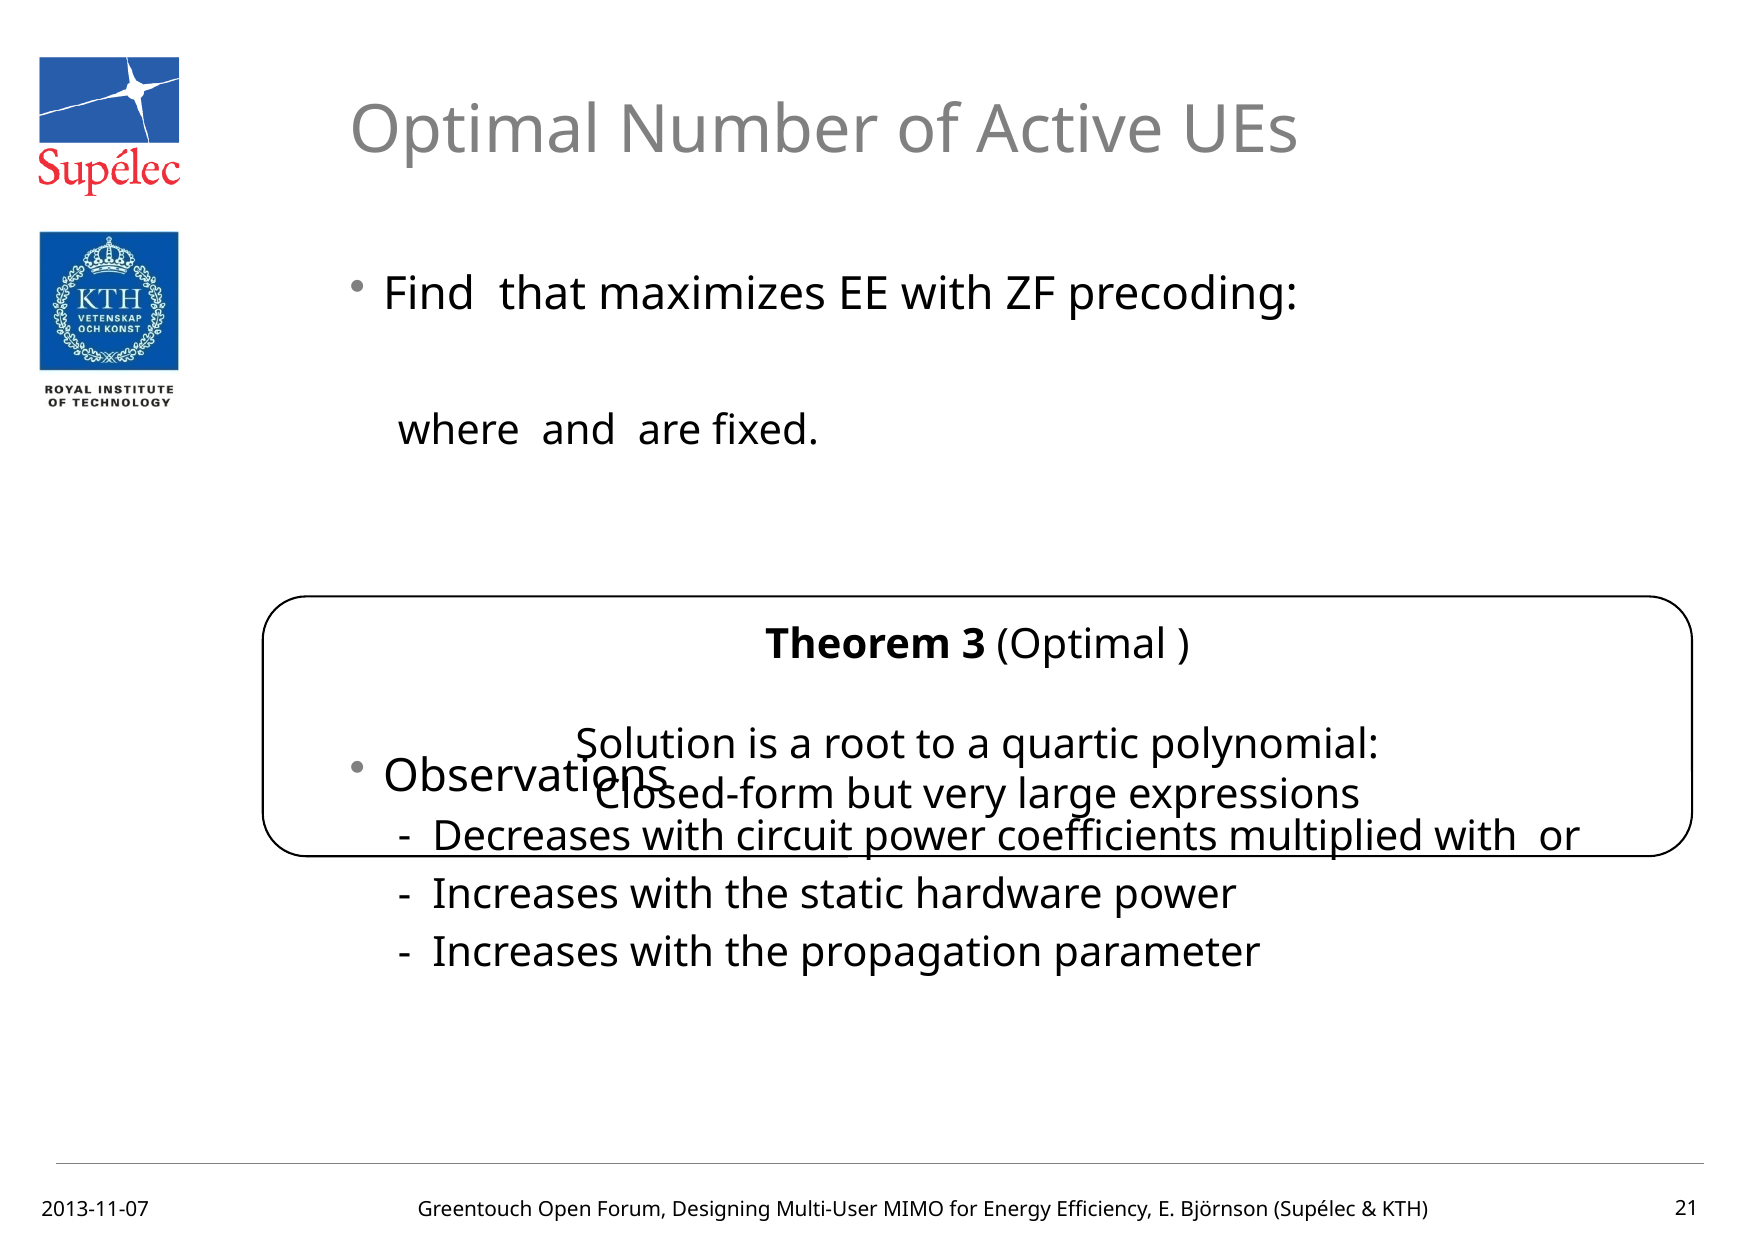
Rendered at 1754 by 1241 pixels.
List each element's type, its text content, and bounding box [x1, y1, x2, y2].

footer Greentouch Open Forum, Designing Multi-User MIMO for Energy Efficiency, E. Björnson (Supélec & KTH) [354, 1175, 1492, 1241]
picture [39, 231, 179, 408]
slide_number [26, 1175, 206, 1241]
title Optimal Number of Active UEs [349, 22, 1663, 230]
picture [38, 57, 180, 196]
slide_number 21 [1627, 1175, 1714, 1241]
